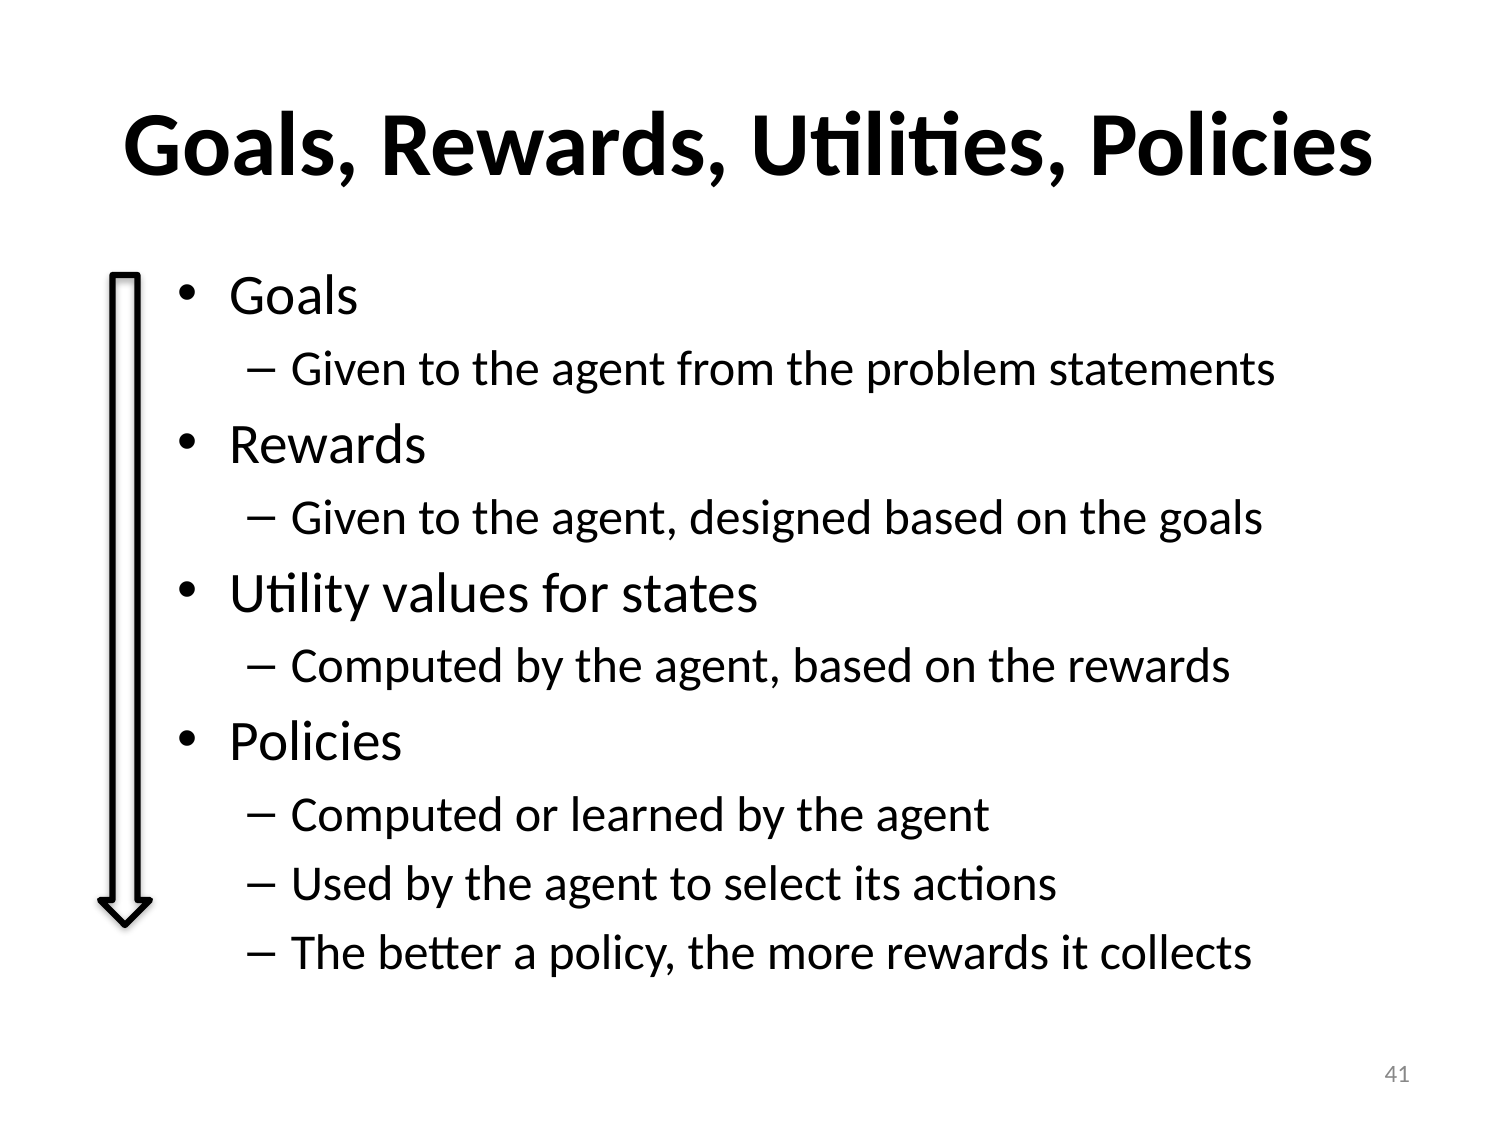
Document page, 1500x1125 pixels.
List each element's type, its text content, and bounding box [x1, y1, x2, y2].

title Goals, Rewards, Utilities, Policies [75, 45, 1425, 233]
list Goals Given to the agent from the problem statements Rewards Given to the agent, designed based on the goals Utility values for states Computed by the agent, based on the rewards Policies Computed or learned by the agent Used by the agent to select its actions The better a policy, the more rewards it collects [162, 249, 1450, 993]
text_box [99, 275, 151, 926]
slide_number ‹#› [1074, 1042, 1425, 1103]
